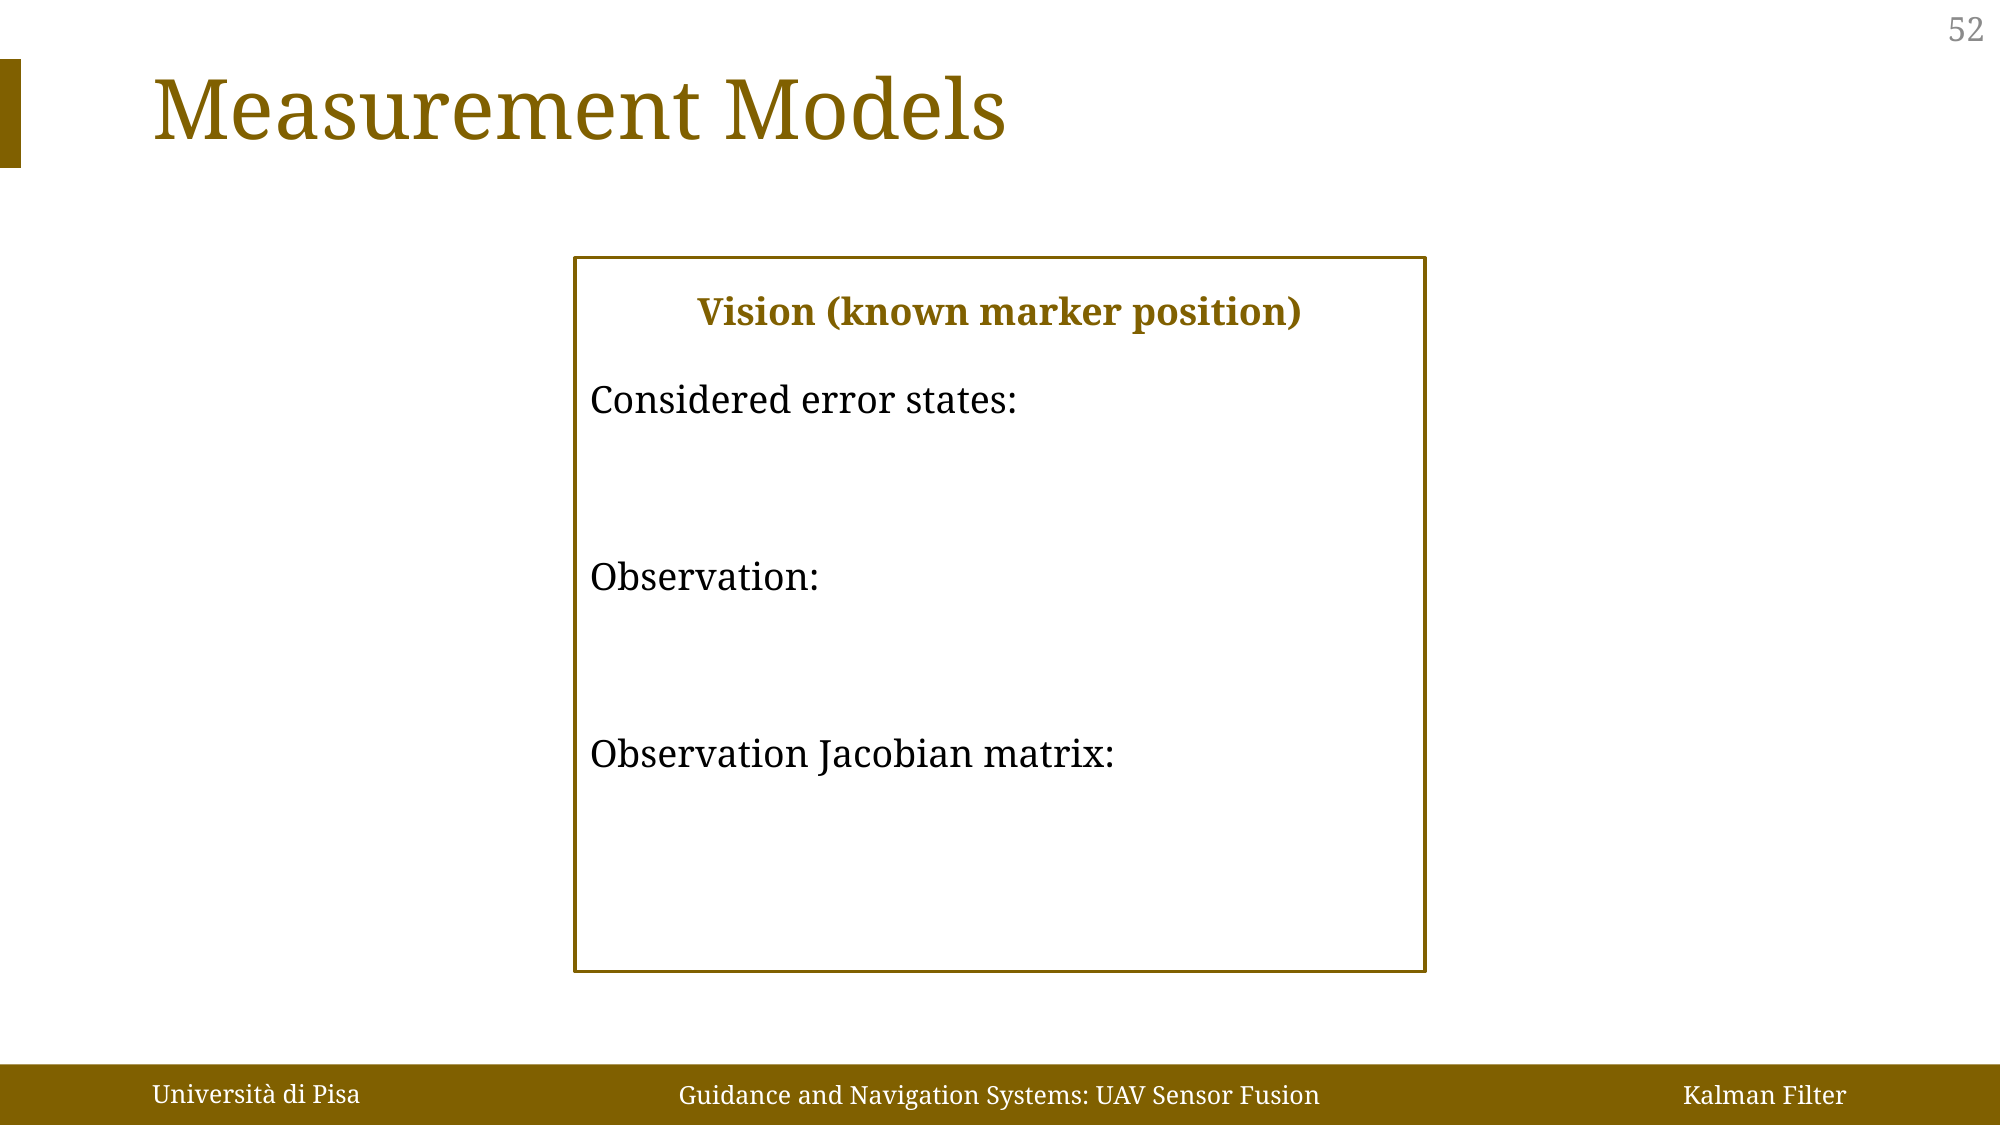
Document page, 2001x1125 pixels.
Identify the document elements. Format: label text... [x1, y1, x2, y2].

footer Guidance and Navigation Systems: UAV Sensor Fusion [662, 1065, 1338, 1125]
text_box Measurement Models [137, 59, 1863, 165]
slide_number 52 [1550, 0, 2000, 61]
text_box [0, 1063, 2000, 1125]
slide_number Università di Pisa [137, 1063, 588, 1124]
text_box Kalman Filter [1412, 1065, 1863, 1125]
